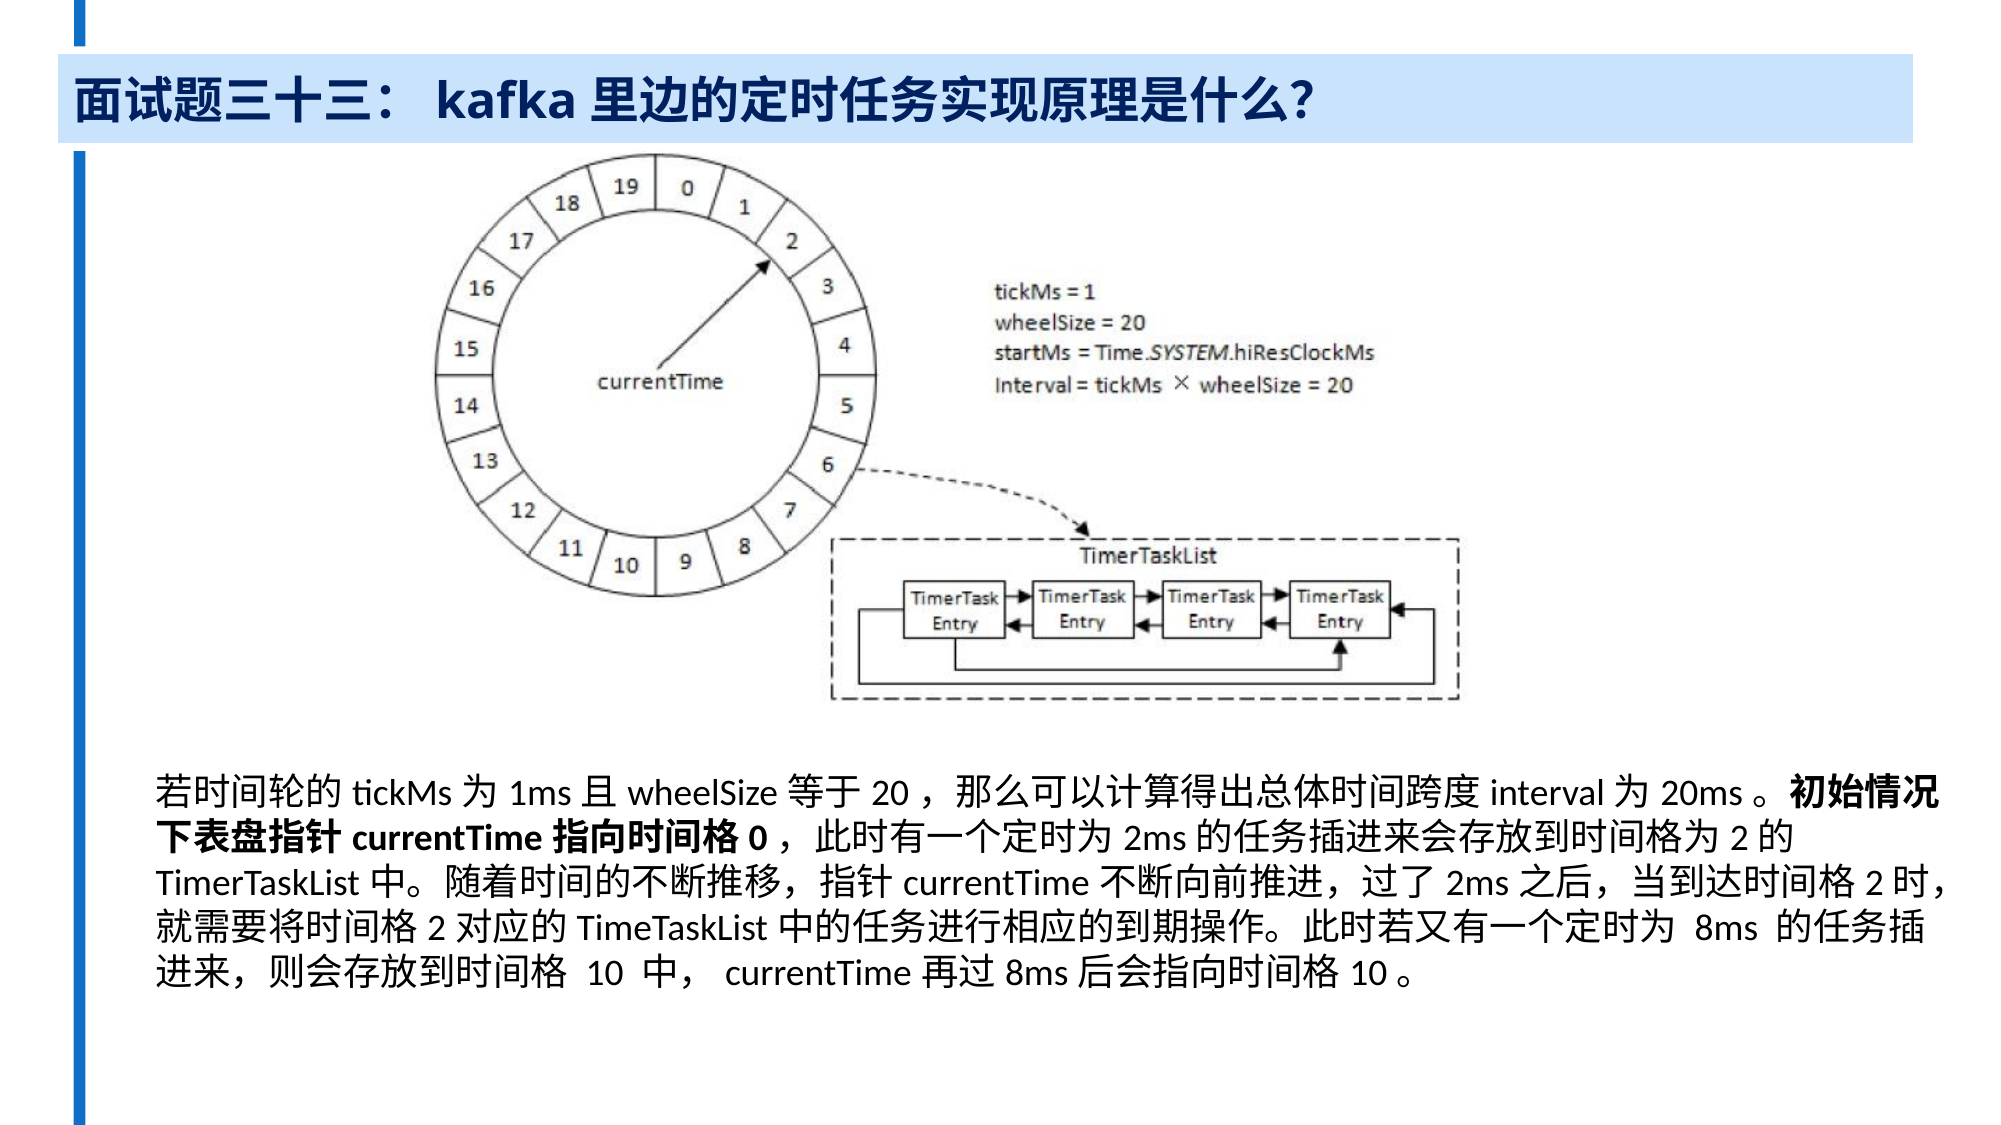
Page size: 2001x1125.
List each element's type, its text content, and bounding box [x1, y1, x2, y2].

picture [403, 150, 1475, 706]
text_box 若时间轮的tickMs为1ms且wheelSize等于20，那么可以计算得出总体时间跨度interval为20ms。初始情况下表盘指针currentTime指向时间格0，此时有一个定时为2ms的任务插进来会存放到时间格为2的TimerTaskList中。随着时间的不断推移，指针currentTime不断向前推进，过了2ms之后，当到达时间格2时，就需要将时间格2对应的TimeTaskList中的任务进行相应的到期操作。此时若又有一个定时为 8ms 的任务插进来，则会存放到时间格 10 中，currentTime再过8ms后会指向时间格10。 [984, 760, 1955, 1000]
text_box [73, 0, 984, 1125]
picture [984, 54, 1913, 143]
picture [58, 54, 73, 143]
